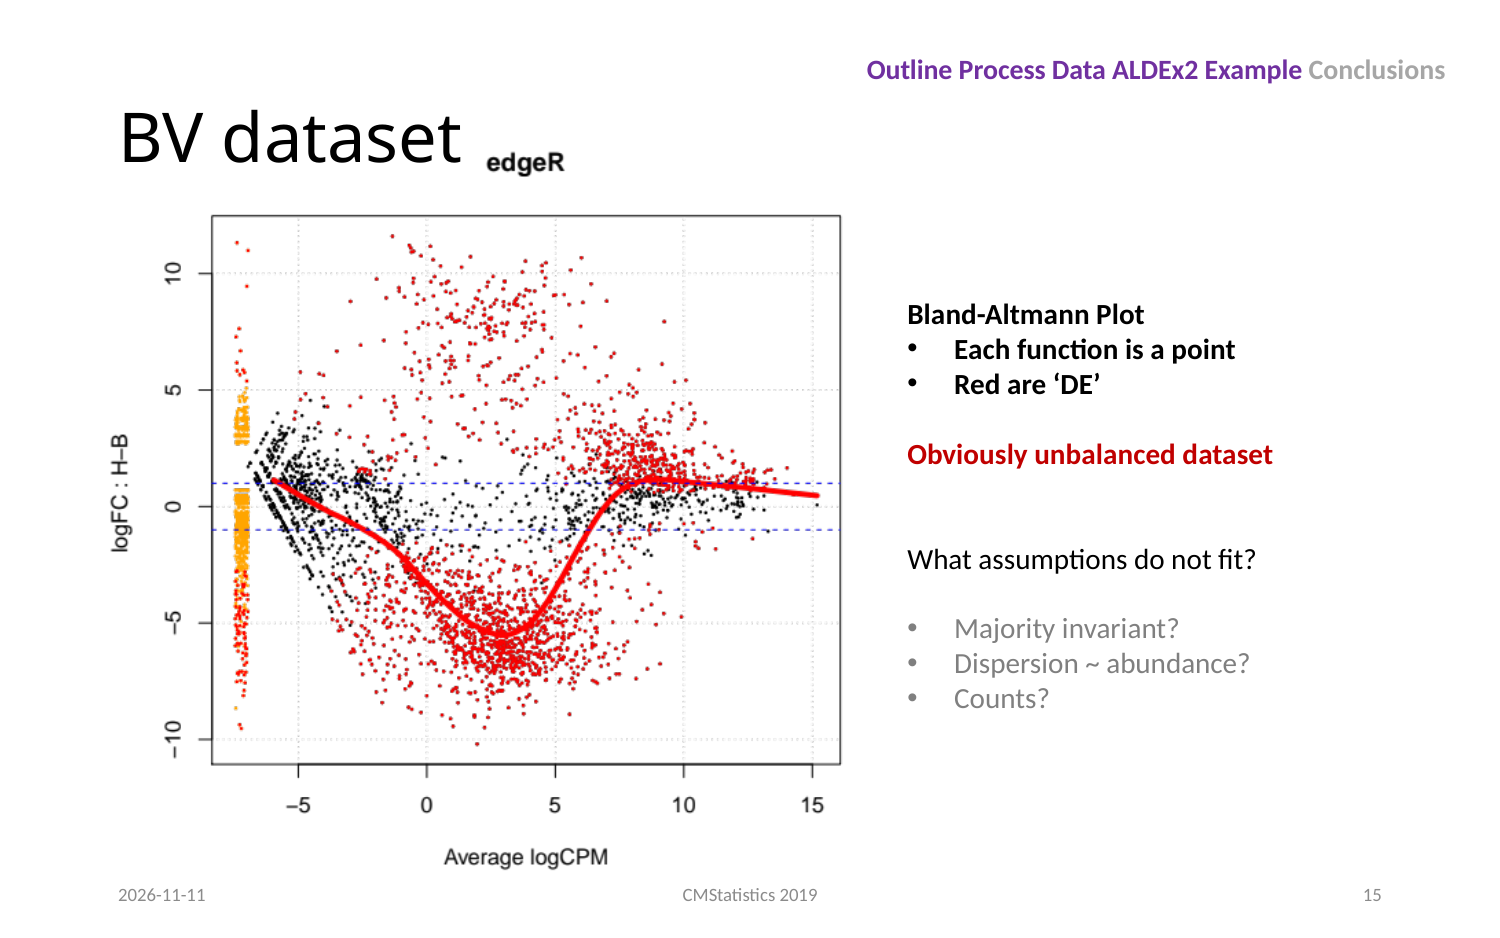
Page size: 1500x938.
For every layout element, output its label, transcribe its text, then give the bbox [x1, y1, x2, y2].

text_box Outline Process Data ALDEx2 Example Conclusions [852, 44, 1461, 93]
picture [104, 108, 893, 897]
title BV dataset [103, 49, 1397, 232]
footer CMStatistics 2019 [496, 868, 1004, 919]
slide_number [103, 868, 441, 919]
text_box Bland-Altmann Plot Each function is a point Red are ‘DE’ Obviously unbalanced dataset What assumptions do not fit? Majority invariant? Dispersion ~ abundance? Counts? [893, 287, 1432, 723]
slide_number 15 [1059, 868, 1397, 919]
